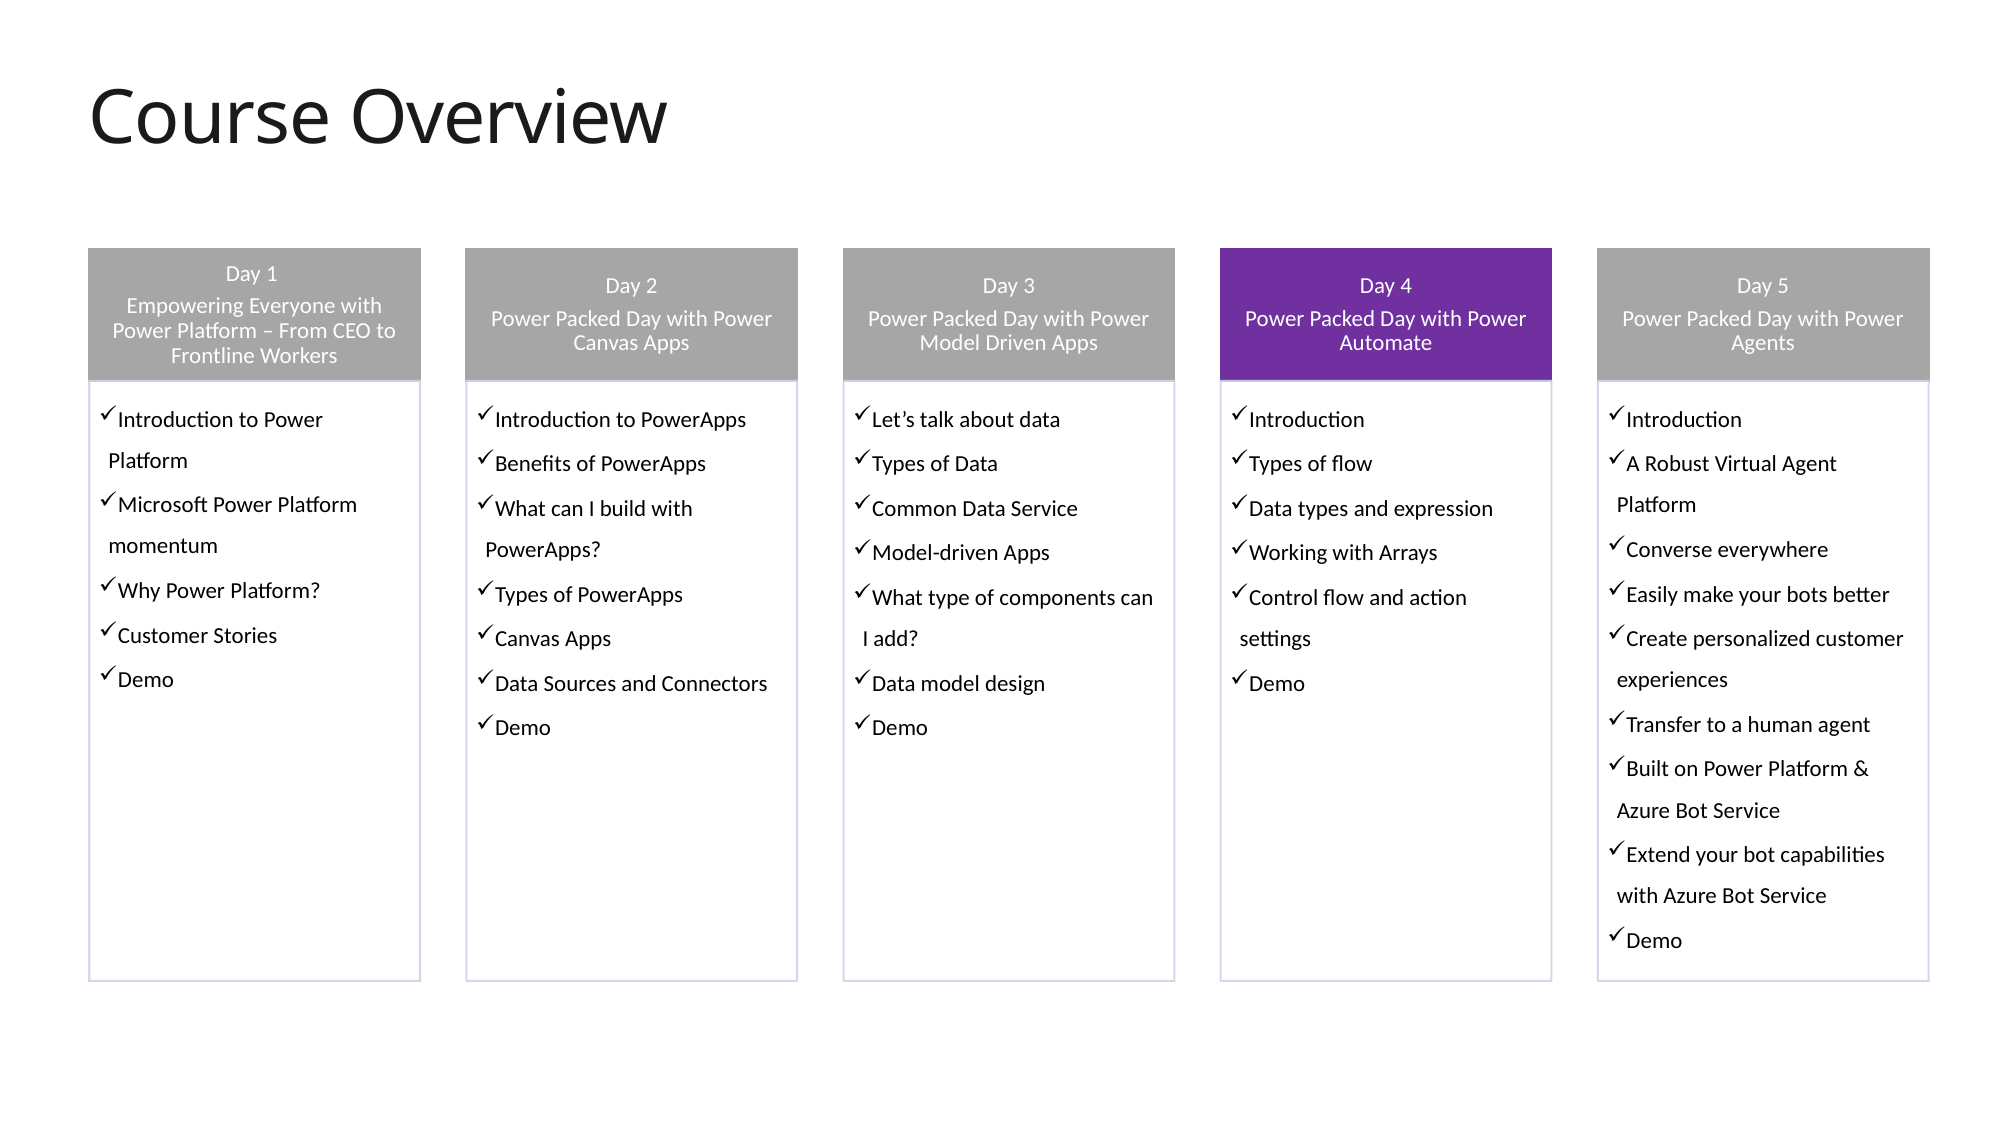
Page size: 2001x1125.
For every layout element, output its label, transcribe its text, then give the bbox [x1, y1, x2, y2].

title Course Overview [88, 66, 1948, 185]
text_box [88, 230, 1930, 1000]
